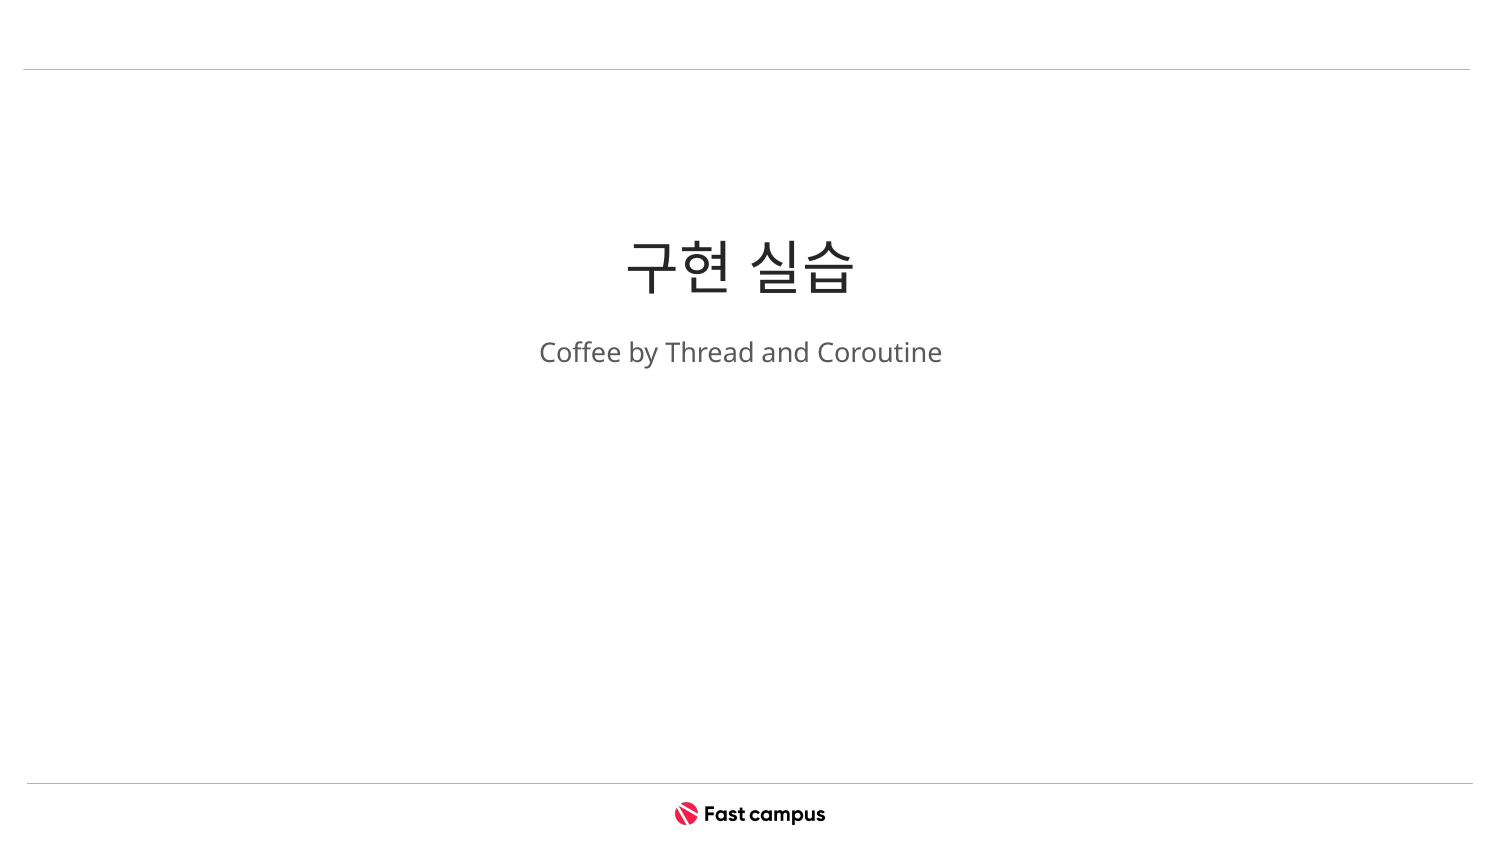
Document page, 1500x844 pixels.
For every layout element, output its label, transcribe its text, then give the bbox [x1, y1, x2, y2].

title 구현 실습 [108, 218, 1373, 322]
subtitle Coffee by Thread and Coroutine [108, 322, 1373, 381]
picture [651, 783, 849, 844]
